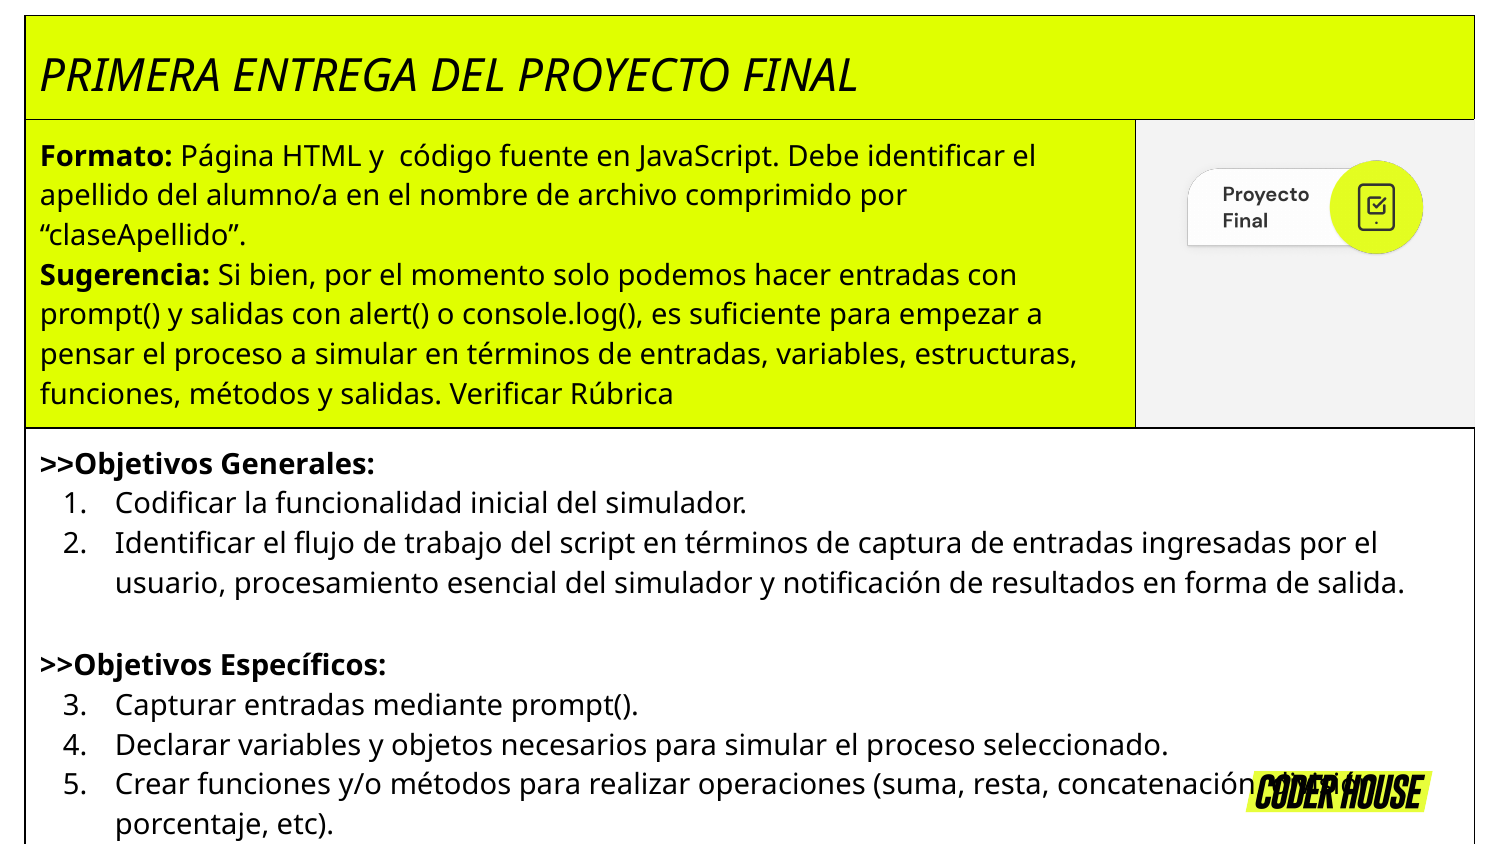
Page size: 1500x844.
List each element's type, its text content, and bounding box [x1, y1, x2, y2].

table_header PRIMERA ENTREGA DEL PROYECTO FINAL [26, 16, 1474, 119]
table_cell [1136, 120, 1474, 427]
picture [1174, 154, 1444, 260]
table_cell >>Objetivos Generales: Codificar la funcionalidad inicial del simulador. Identificar el flujo de trabajo del script en términos de captura de entradas ingresadas por el usuario, procesamiento esencial del simulador y notificación de resultados en forma de salida. >>Objetivos Específicos: Capturar entradas mediante prompt(). Declarar variables y objetos necesarios para simular el proceso seleccionado. Crear funciones y/o métodos para realizar operaciones (suma, resta, concatenación, división, porcentaje, etc). Efectuar una salida, que es el resultado de los datos procesados, la cual puede hacerse por alert() o console.log(). [26, 429, 1474, 844]
picture [1241, 764, 1437, 819]
table_cell Formato: Página HTML y código fuente en JavaScript. Debe identificar el apellido del alumno/a en el nombre de archivo comprimido por “claseApellido”. Sugerencia: Si bien, por el momento solo podemos hacer entradas con prompt() y salidas con alert() o console.log(), es suficiente para empezar a pensar el proceso a simular en términos de entradas, variables, estructuras, funciones, métodos y salidas. Verificar Rúbrica [26, 120, 1135, 427]
